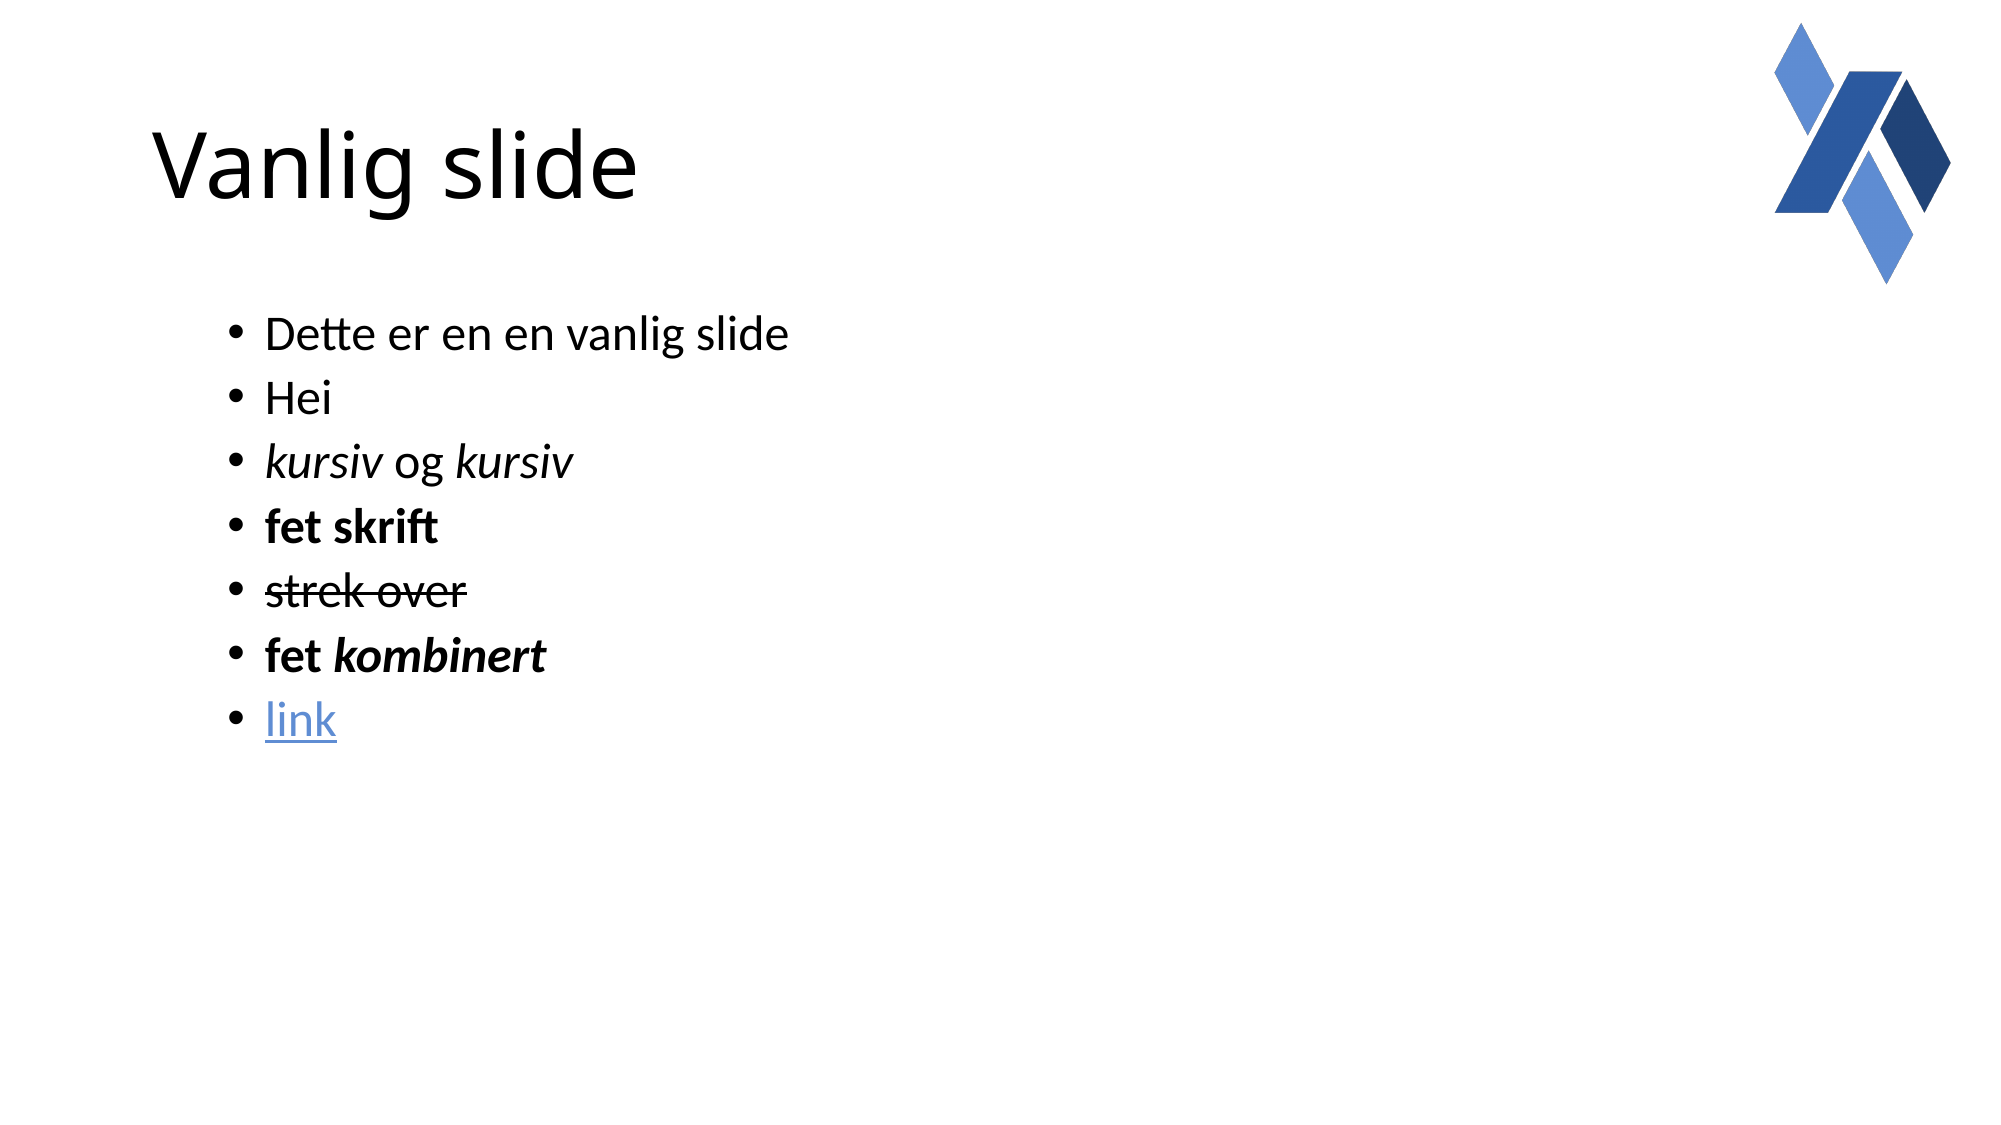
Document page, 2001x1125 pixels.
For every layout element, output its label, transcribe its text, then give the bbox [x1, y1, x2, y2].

title Vanlig slide [137, 59, 1863, 278]
picture [1774, 22, 1951, 285]
list Dette er en en vanlig slide Hei kursiv og kursiv fet skrift strek over fet kombinert link [137, 299, 1863, 1014]
